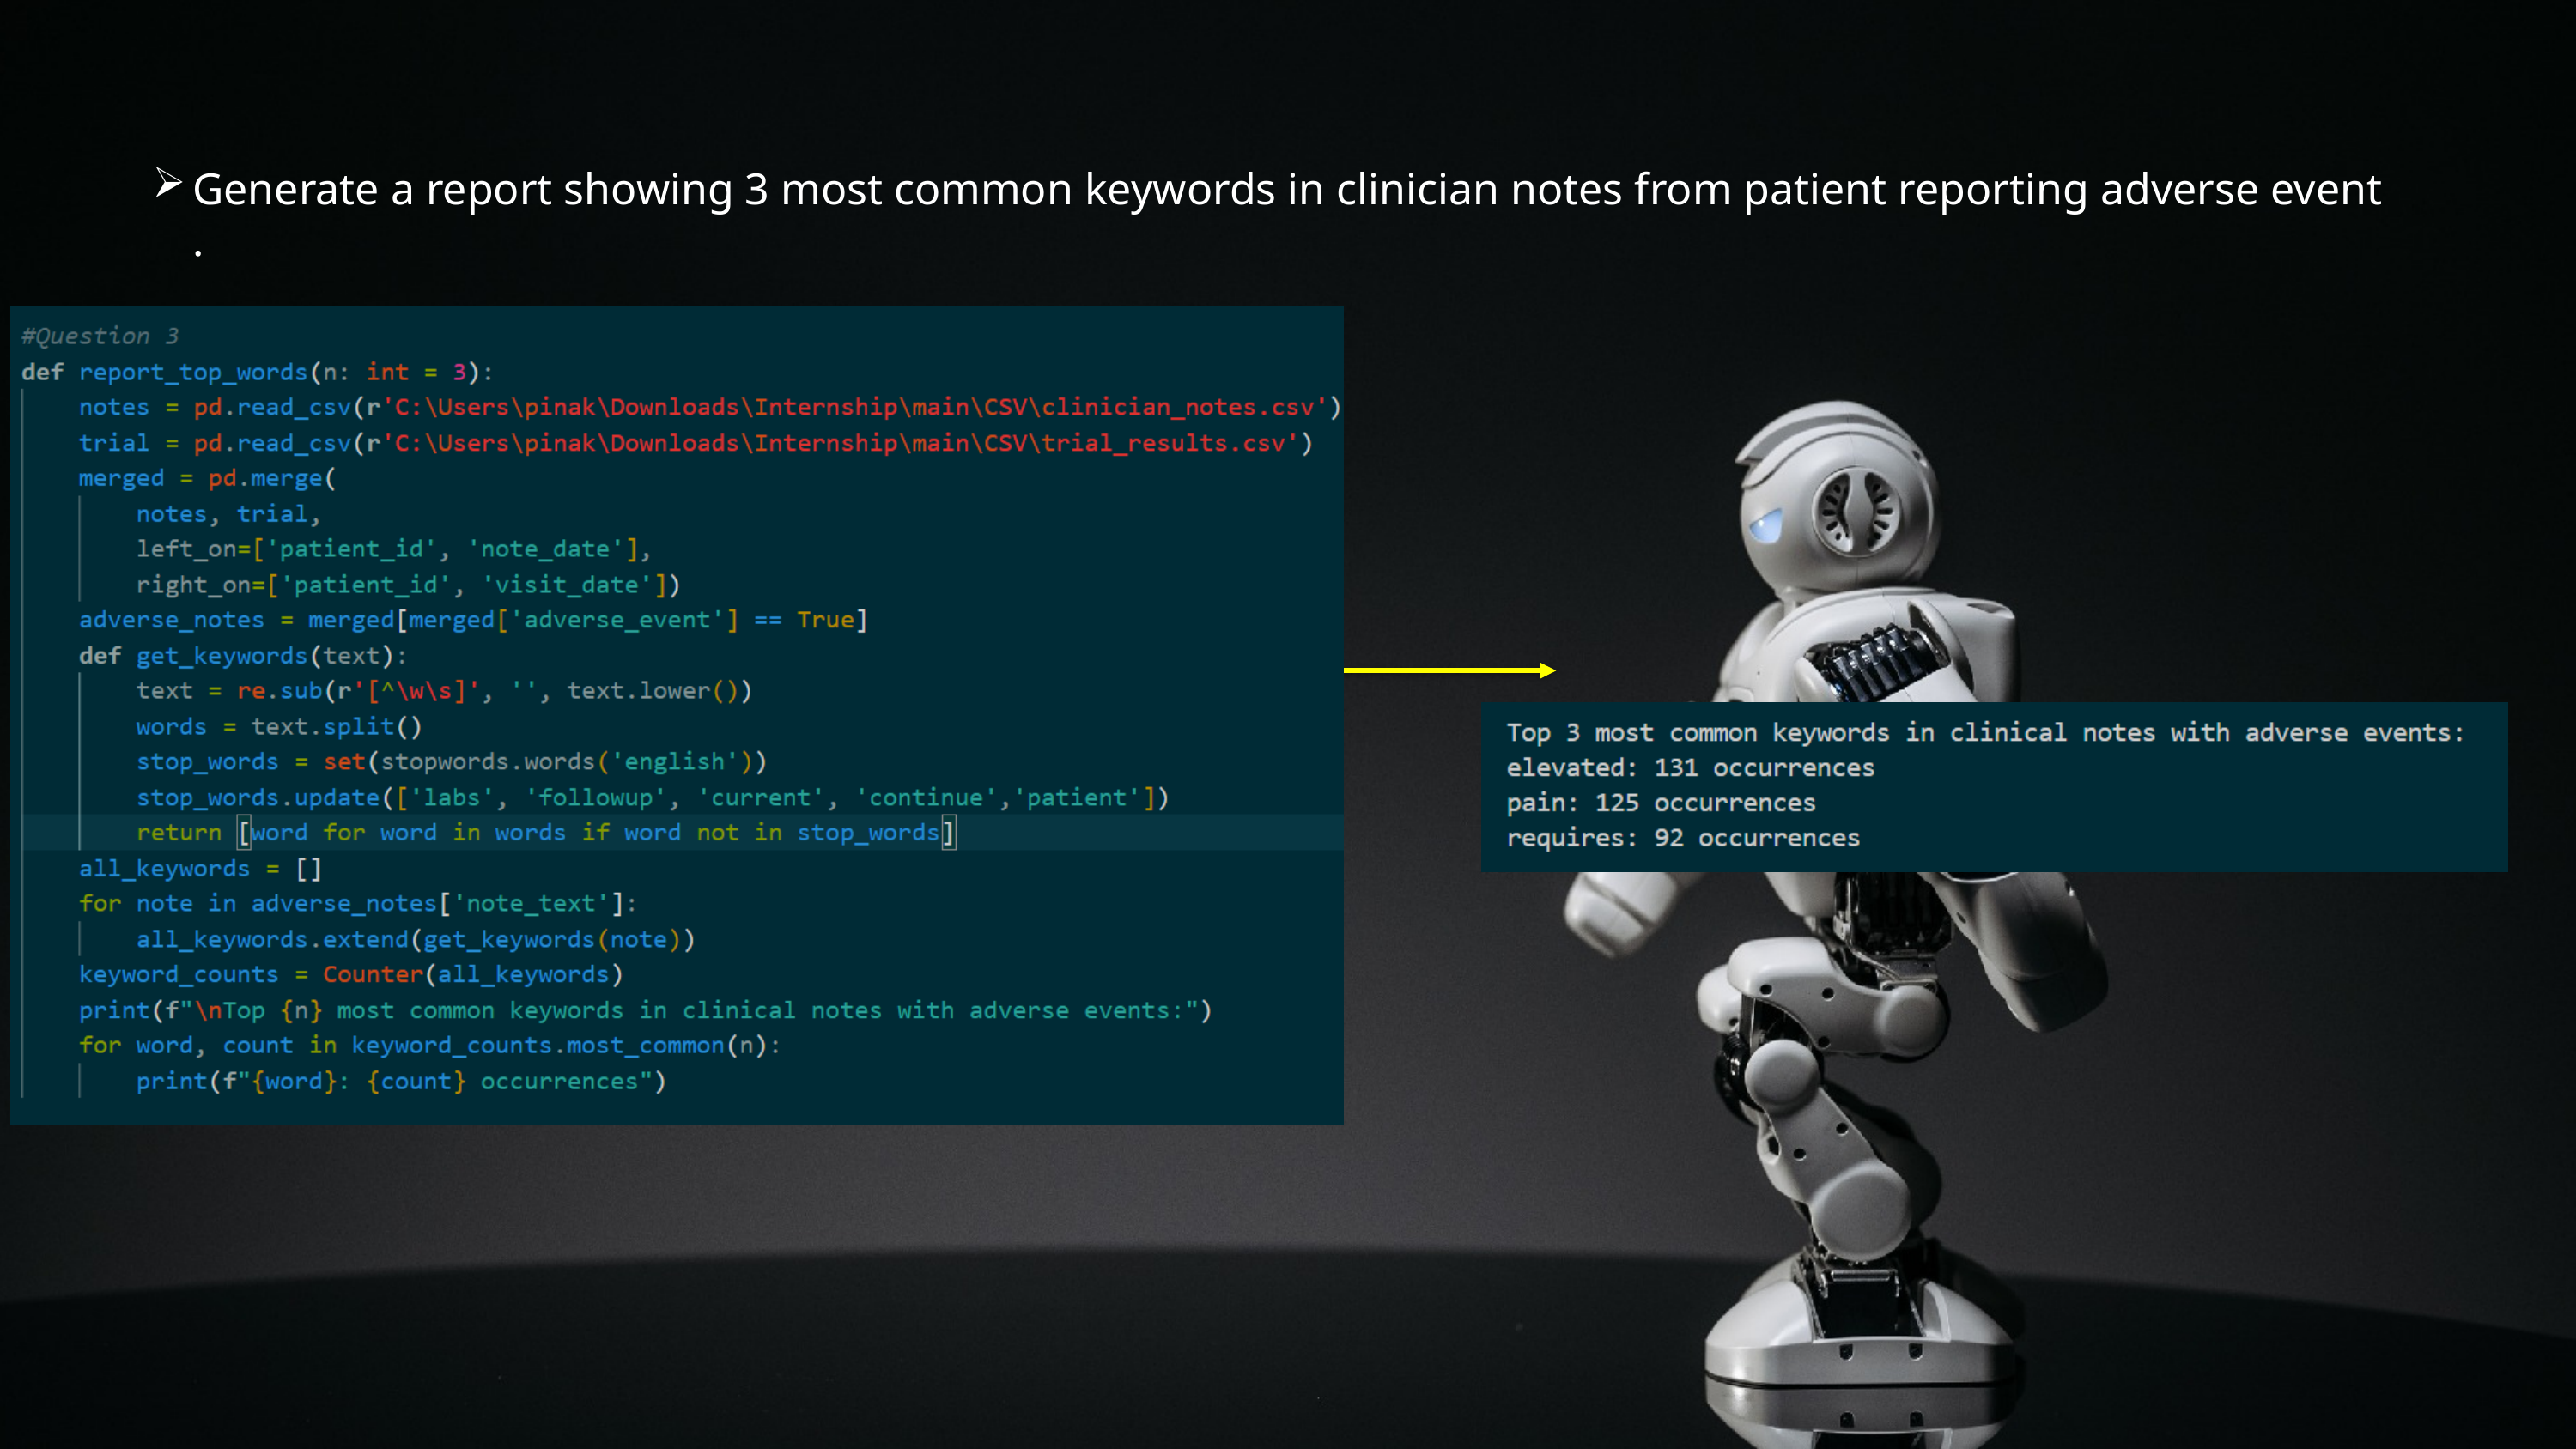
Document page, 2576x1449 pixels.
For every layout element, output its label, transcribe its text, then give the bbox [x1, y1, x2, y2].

picture [237, 506, 250, 521]
picture [841, 1003, 854, 1018]
picture [1671, 759, 1683, 776]
picture [411, 970, 422, 982]
picture [340, 580, 349, 592]
picture [281, 434, 292, 451]
picture [1788, 798, 1801, 811]
picture [771, 793, 781, 805]
picture [167, 1077, 178, 1088]
picture [568, 1041, 580, 1052]
picture [829, 802, 835, 810]
picture [512, 397, 523, 417]
picture [439, 435, 452, 451]
picture [425, 936, 438, 952]
picture [541, 610, 551, 627]
picture [94, 1041, 106, 1052]
picture [151, 469, 163, 485]
picture [671, 574, 679, 597]
picture [239, 580, 264, 592]
picture [912, 403, 939, 415]
picture [1145, 787, 1153, 810]
picture [395, 754, 408, 769]
picture [496, 544, 508, 556]
picture [295, 580, 307, 597]
picture [327, 680, 335, 703]
picture [398, 609, 407, 633]
picture [426, 788, 436, 805]
picture [497, 403, 507, 415]
picture [483, 1006, 494, 1018]
picture [1686, 798, 1697, 811]
picture [225, 900, 234, 911]
picture [166, 757, 178, 769]
picture [338, 900, 350, 911]
picture [469, 965, 479, 982]
picture [842, 439, 854, 451]
picture [742, 397, 752, 417]
picture [210, 1006, 222, 1018]
picture [468, 403, 480, 415]
picture [714, 680, 722, 703]
picture [728, 1034, 736, 1058]
picture [611, 1038, 623, 1052]
picture [268, 368, 278, 379]
picture [1701, 798, 1742, 811]
picture [2410, 728, 2421, 741]
picture [441, 554, 447, 561]
picture [355, 544, 364, 556]
picture [584, 615, 594, 627]
picture [367, 1041, 380, 1052]
picture [568, 752, 580, 769]
picture [668, 687, 682, 698]
picture [1966, 723, 1978, 741]
picture [195, 397, 222, 420]
picture [1172, 439, 1183, 451]
picture [211, 1070, 220, 1094]
picture [325, 757, 336, 769]
picture [1775, 798, 1785, 811]
picture [2290, 728, 2318, 741]
picture [339, 544, 350, 556]
picture [252, 403, 264, 415]
picture [569, 403, 580, 415]
picture [1656, 759, 1668, 776]
picture [165, 896, 178, 911]
picture [1804, 798, 1815, 811]
picture [310, 789, 336, 810]
picture [641, 682, 652, 698]
picture [81, 966, 91, 981]
picture [511, 1041, 522, 1052]
picture [426, 397, 436, 417]
picture [583, 966, 594, 982]
picture [742, 433, 752, 453]
picture [540, 439, 552, 451]
picture [799, 790, 810, 805]
picture [727, 793, 738, 805]
picture [109, 646, 122, 664]
picture [512, 899, 522, 911]
picture [209, 615, 222, 627]
picture [66, 332, 78, 343]
picture [137, 510, 164, 521]
picture [1538, 798, 1551, 811]
picture [1158, 439, 1170, 451]
picture [413, 716, 421, 739]
picture [395, 895, 408, 911]
picture [137, 723, 164, 734]
picture [912, 439, 939, 451]
picture [498, 757, 507, 769]
picture [381, 900, 394, 911]
picture [598, 615, 608, 627]
picture [310, 580, 321, 592]
picture [107, 399, 120, 415]
picture [1129, 403, 1140, 415]
picture [469, 757, 480, 769]
picture [1597, 794, 1625, 811]
picture [1000, 1006, 1012, 1018]
picture [240, 757, 250, 769]
picture [611, 435, 653, 451]
picture [743, 1006, 752, 1018]
picture [1745, 833, 1757, 846]
picture [685, 757, 696, 769]
picture [555, 1006, 567, 1018]
picture [525, 1038, 538, 1052]
picture [283, 723, 293, 734]
picture [109, 1006, 120, 1018]
picture [611, 936, 638, 947]
picture [181, 793, 192, 810]
picture [598, 544, 610, 556]
picture [339, 1006, 350, 1018]
picture [2393, 728, 2407, 741]
picture [354, 580, 364, 592]
picture [295, 900, 307, 911]
picture [568, 931, 580, 947]
picture [196, 646, 206, 664]
picture [21, 389, 1344, 1097]
picture [426, 1041, 436, 1052]
picture [656, 1006, 665, 1018]
picture [598, 970, 608, 982]
picture [139, 615, 149, 627]
picture [1001, 802, 1008, 810]
picture [1058, 439, 1070, 451]
picture [540, 788, 552, 805]
picture [123, 474, 136, 490]
picture [1115, 790, 1126, 805]
picture [813, 615, 824, 627]
picture [425, 576, 436, 592]
picture [1760, 798, 1772, 811]
picture [325, 577, 336, 592]
picture [312, 1000, 322, 1023]
picture [95, 439, 106, 451]
picture [742, 793, 752, 805]
picture [368, 439, 380, 451]
text_box Generate a report showing 3 most common keywords in clinician notes from patient reporting adverse event . [139, 155, 2404, 271]
picture [181, 541, 192, 556]
picture [225, 544, 235, 556]
picture [94, 652, 106, 664]
picture [94, 970, 106, 982]
picture [713, 752, 724, 769]
picture [914, 1006, 924, 1018]
picture [1143, 1003, 1154, 1018]
picture [599, 751, 607, 774]
picture [309, 615, 336, 627]
picture [282, 687, 292, 698]
picture [181, 757, 192, 774]
picture [569, 970, 580, 981]
picture [195, 433, 222, 456]
picture [1522, 728, 1536, 741]
picture [1907, 728, 1920, 741]
picture [137, 1003, 149, 1018]
picture [223, 936, 264, 952]
picture [1730, 833, 1741, 846]
picture [1582, 759, 1595, 776]
picture [195, 615, 206, 627]
picture [298, 858, 306, 881]
picture [728, 609, 736, 633]
picture [180, 510, 192, 521]
picture [1216, 439, 1226, 451]
picture [295, 794, 307, 805]
picture [339, 652, 350, 664]
picture [167, 580, 179, 597]
picture [338, 439, 350, 451]
picture [884, 793, 896, 805]
picture [370, 751, 378, 774]
picture [1743, 798, 1758, 811]
picture [427, 964, 435, 987]
picture [367, 793, 380, 805]
picture [81, 332, 92, 343]
picture [395, 364, 408, 379]
picture [282, 474, 308, 490]
picture [297, 652, 307, 664]
picture [224, 1041, 234, 1052]
picture [310, 1041, 336, 1052]
picture [653, 1041, 666, 1052]
picture [209, 652, 222, 664]
picture [1086, 403, 1097, 415]
picture [240, 403, 250, 415]
picture [110, 332, 120, 343]
picture [743, 680, 750, 703]
picture [96, 328, 106, 343]
picture [1553, 798, 1565, 811]
picture [2321, 728, 2332, 741]
picture [79, 1036, 93, 1052]
picture [439, 399, 452, 415]
picture [267, 970, 277, 982]
picture [137, 1077, 149, 1094]
picture [1745, 763, 1756, 776]
picture [310, 541, 321, 556]
picture [872, 439, 882, 451]
picture [196, 510, 206, 521]
picture [1102, 793, 1111, 805]
picture [828, 439, 838, 451]
picture [382, 936, 392, 947]
picture [654, 936, 666, 947]
picture [1523, 757, 1536, 776]
picture [827, 1006, 839, 1018]
picture [223, 652, 264, 668]
picture [1803, 723, 1875, 746]
picture [351, 754, 364, 769]
picture [252, 753, 264, 769]
picture [398, 787, 407, 810]
picture [583, 1041, 594, 1052]
picture [786, 1001, 795, 1018]
picture [94, 899, 106, 911]
picture [556, 899, 566, 911]
picture [1244, 439, 1255, 451]
picture [583, 687, 594, 698]
picture [109, 368, 120, 385]
picture [1510, 798, 1521, 816]
picture [1214, 399, 1226, 415]
picture [1130, 439, 1140, 451]
picture [568, 1006, 580, 1018]
picture [899, 793, 910, 805]
picture [210, 900, 220, 911]
picture [381, 577, 393, 592]
picture [727, 1006, 738, 1018]
picture [526, 439, 538, 456]
picture [1056, 790, 1068, 805]
picture [483, 1077, 495, 1088]
picture [454, 403, 465, 415]
picture [281, 1077, 294, 1088]
picture [512, 580, 522, 592]
picture [80, 864, 92, 876]
picture [525, 936, 552, 947]
picture [382, 1077, 392, 1088]
picture [756, 399, 768, 415]
picture [1820, 763, 1831, 776]
picture [1130, 1006, 1139, 1018]
picture [669, 1041, 724, 1052]
picture [209, 544, 222, 556]
picture [425, 615, 436, 627]
picture [512, 1001, 523, 1018]
picture [1716, 833, 1727, 846]
picture [38, 368, 50, 379]
picture [339, 932, 364, 947]
picture [1058, 397, 1068, 415]
picture [137, 900, 164, 911]
picture [239, 864, 249, 876]
picture [252, 789, 264, 805]
picture [339, 723, 350, 739]
picture [138, 580, 150, 592]
picture [1568, 833, 1595, 846]
picture [655, 615, 666, 627]
picture [1085, 439, 1097, 451]
picture [1522, 833, 1551, 852]
picture [281, 363, 292, 379]
picture [611, 682, 623, 698]
picture [1200, 435, 1212, 451]
picture [541, 580, 551, 592]
picture [454, 439, 465, 451]
picture [1507, 763, 1521, 776]
picture [325, 723, 336, 734]
picture [1015, 1006, 1026, 1018]
picture [611, 577, 623, 592]
picture [511, 970, 522, 982]
picture [267, 439, 278, 451]
picture [583, 576, 594, 592]
picture [354, 1036, 364, 1052]
picture [683, 439, 696, 451]
picture [598, 580, 608, 592]
picture [79, 435, 92, 451]
picture [1730, 763, 1741, 776]
picture [382, 1003, 393, 1018]
picture [1595, 833, 1610, 846]
picture [238, 1006, 250, 1018]
picture [384, 787, 392, 810]
picture [783, 435, 796, 451]
picture [396, 435, 408, 451]
picture [325, 368, 336, 379]
picture [368, 403, 380, 415]
picture [957, 403, 968, 415]
picture [440, 615, 466, 632]
picture [309, 474, 322, 485]
picture [180, 900, 192, 911]
picture [151, 652, 164, 664]
picture [598, 793, 617, 805]
picture [223, 612, 235, 627]
picture [698, 403, 709, 415]
picture [95, 859, 106, 876]
picture [1188, 403, 1212, 415]
picture [497, 1041, 507, 1052]
picture [1058, 1006, 1068, 1018]
picture [196, 931, 206, 947]
picture [194, 1074, 206, 1088]
picture [381, 967, 394, 982]
picture [267, 1041, 278, 1052]
picture [396, 931, 408, 947]
picture [1539, 728, 1551, 746]
picture [2424, 724, 2437, 741]
picture [598, 433, 610, 453]
picture [914, 790, 924, 805]
picture [368, 970, 380, 982]
picture [282, 544, 294, 561]
picture [368, 1070, 378, 1094]
picture [252, 900, 264, 911]
picture [352, 790, 364, 805]
picture [252, 967, 264, 982]
picture [355, 433, 363, 456]
picture [267, 793, 277, 805]
picture [152, 615, 162, 627]
picture [627, 757, 638, 769]
picture [584, 788, 594, 805]
picture [1042, 435, 1054, 451]
picture [483, 544, 494, 556]
picture [267, 757, 277, 769]
picture [942, 403, 954, 415]
picture [267, 510, 278, 521]
picture [1115, 1006, 1126, 1018]
picture [440, 793, 450, 805]
picture [526, 403, 538, 420]
picture [123, 403, 135, 415]
picture [1101, 1006, 1112, 1018]
picture [483, 931, 494, 947]
picture [167, 687, 178, 698]
picture [253, 510, 264, 521]
picture [1159, 1006, 1168, 1018]
picture [686, 929, 693, 952]
picture [225, 970, 234, 981]
picture [786, 793, 795, 805]
picture [670, 433, 680, 451]
picture [1188, 433, 1198, 451]
picture [195, 368, 207, 379]
picture [281, 931, 292, 947]
picture [568, 682, 580, 698]
picture [1788, 728, 1801, 741]
picture [814, 403, 824, 415]
picture [137, 859, 148, 876]
picture [2127, 728, 2154, 741]
picture [368, 580, 378, 592]
picture [527, 580, 536, 592]
picture [110, 474, 120, 485]
picture [110, 1041, 121, 1052]
picture [683, 615, 696, 627]
picture [598, 1041, 608, 1052]
picture [526, 544, 538, 556]
picture [483, 403, 495, 415]
picture [123, 970, 149, 982]
picture [368, 368, 380, 379]
picture [842, 403, 854, 415]
picture [1537, 763, 1551, 776]
picture [1030, 1006, 1040, 1018]
picture [885, 439, 896, 456]
picture [1552, 763, 1580, 776]
picture [512, 433, 523, 453]
picture [439, 757, 466, 769]
picture [656, 574, 664, 597]
picture [325, 544, 336, 556]
picture [540, 1041, 550, 1052]
picture [253, 1041, 264, 1052]
picture [367, 936, 380, 947]
picture [410, 900, 422, 911]
picture [52, 332, 64, 343]
picture [209, 757, 236, 769]
picture [281, 1038, 292, 1052]
picture [2364, 728, 2378, 741]
picture [986, 1001, 996, 1018]
picture [312, 361, 320, 385]
picture [496, 936, 508, 947]
picture [425, 900, 435, 911]
picture [584, 433, 595, 451]
picture [1553, 833, 1565, 846]
picture [569, 788, 580, 805]
picture [555, 540, 566, 556]
picture [944, 793, 953, 805]
picture [252, 687, 264, 698]
picture [713, 793, 723, 805]
picture [139, 793, 149, 805]
picture [641, 615, 652, 627]
picture [611, 399, 653, 415]
picture [599, 929, 607, 952]
picture [267, 403, 278, 415]
picture [555, 577, 566, 592]
picture [240, 439, 250, 451]
picture [139, 757, 149, 769]
picture [255, 538, 263, 561]
picture [798, 403, 811, 415]
picture [109, 439, 120, 451]
picture [499, 609, 506, 633]
picture [324, 936, 336, 947]
picture [1160, 787, 1167, 810]
picture [238, 970, 250, 981]
picture [2011, 728, 2023, 741]
picture [1655, 798, 1668, 811]
picture [224, 1072, 236, 1088]
picture [154, 1000, 162, 1023]
picture [296, 368, 307, 379]
picture [1698, 833, 1713, 846]
picture [497, 966, 507, 981]
picture [1100, 403, 1112, 415]
picture [527, 615, 538, 627]
picture [671, 802, 677, 810]
picture [1655, 829, 1668, 846]
picture [369, 1006, 378, 1018]
picture [166, 615, 178, 627]
picture [856, 397, 867, 415]
picture [253, 1006, 264, 1023]
picture [584, 397, 595, 415]
picture [325, 403, 336, 415]
picture [210, 864, 221, 876]
picture [383, 757, 393, 769]
picture [339, 615, 350, 627]
picture [468, 1041, 478, 1052]
picture [152, 544, 164, 556]
picture [1878, 728, 1889, 741]
picture [1044, 1006, 1054, 1018]
picture [1595, 757, 1625, 776]
picture [700, 757, 709, 769]
picture [439, 1036, 450, 1052]
picture [2026, 728, 2037, 741]
picture [526, 1006, 538, 1018]
picture [1230, 403, 1242, 415]
picture [281, 900, 293, 911]
picture [368, 541, 379, 556]
picture [628, 793, 637, 805]
picture [584, 757, 594, 769]
picture [1775, 723, 1787, 741]
picture [454, 1070, 465, 1094]
picture [137, 652, 150, 668]
picture [654, 687, 666, 698]
picture [1030, 397, 1040, 417]
picture [353, 718, 364, 734]
picture [614, 964, 622, 987]
picture [1508, 724, 1521, 741]
picture [396, 1077, 408, 1088]
picture [1508, 833, 1521, 846]
picture [1671, 829, 1684, 846]
picture [771, 1006, 781, 1018]
picture [410, 615, 422, 627]
picture [179, 365, 191, 379]
picture [627, 580, 638, 592]
picture [568, 1077, 580, 1088]
picture [697, 612, 709, 627]
picture [614, 893, 621, 916]
picture [240, 687, 251, 698]
picture [325, 1070, 336, 1094]
picture [542, 695, 549, 703]
picture [353, 615, 366, 632]
picture [670, 752, 680, 769]
picture [1671, 798, 1682, 811]
picture [598, 397, 610, 417]
picture [1996, 728, 2008, 741]
picture [470, 899, 479, 911]
picture [1760, 763, 1801, 776]
picture [499, 802, 505, 810]
picture [2202, 724, 2215, 741]
text_box [0, 0, 2576, 1449]
picture [1805, 833, 1816, 846]
picture [137, 434, 149, 451]
picture [195, 970, 206, 982]
picture [683, 1006, 695, 1018]
picture [166, 965, 178, 982]
picture [295, 505, 307, 521]
picture [971, 397, 982, 417]
picture [410, 757, 422, 769]
picture [252, 439, 264, 451]
picture [469, 1006, 480, 1018]
picture [872, 403, 882, 415]
picture [281, 647, 292, 664]
picture [22, 363, 34, 379]
picture [2334, 728, 2348, 741]
picture [1612, 833, 1623, 846]
picture [410, 687, 424, 698]
picture [1259, 439, 1269, 451]
picture [699, 687, 710, 698]
picture [898, 1006, 912, 1018]
picture [497, 580, 508, 592]
picture [743, 751, 750, 774]
picture [412, 929, 421, 952]
picture [770, 439, 781, 451]
picture [282, 1000, 292, 1023]
picture [641, 554, 649, 561]
picture [727, 439, 738, 451]
picture [353, 970, 364, 982]
picture [310, 900, 322, 911]
picture [539, 970, 566, 982]
picture [1834, 763, 1844, 776]
picture [152, 1077, 164, 1088]
picture [498, 1077, 507, 1088]
picture [309, 1072, 321, 1088]
picture [613, 1077, 623, 1088]
picture [339, 793, 349, 805]
picture [471, 361, 477, 385]
picture [339, 687, 350, 698]
picture [442, 893, 449, 916]
picture [454, 364, 465, 379]
picture [398, 716, 407, 739]
picture [1847, 763, 1874, 776]
picture [1641, 724, 1654, 741]
picture [109, 615, 120, 627]
picture [483, 899, 494, 911]
picture [583, 936, 593, 947]
picture [683, 687, 696, 698]
picture [267, 474, 278, 485]
picture [483, 752, 494, 769]
picture [312, 518, 319, 526]
picture [655, 439, 666, 451]
picture [368, 648, 380, 664]
picture [370, 680, 378, 703]
picture [712, 433, 724, 451]
picture [927, 1003, 939, 1018]
picture [900, 433, 910, 453]
picture [1952, 728, 1963, 741]
picture [324, 648, 336, 664]
picture [382, 682, 393, 691]
picture [137, 403, 148, 415]
picture [79, 474, 106, 485]
picture [568, 615, 580, 627]
picture [957, 793, 968, 805]
picture [195, 864, 207, 876]
picture [209, 936, 222, 947]
picture [165, 864, 193, 881]
picture [439, 1074, 450, 1088]
picture [525, 757, 552, 769]
picture [2276, 728, 2289, 741]
picture [368, 723, 378, 734]
picture [942, 439, 954, 451]
picture [453, 931, 465, 947]
picture [385, 646, 392, 669]
picture [210, 469, 235, 490]
picture [151, 790, 163, 805]
picture [1043, 793, 1054, 805]
picture [1596, 728, 1637, 741]
picture [139, 368, 149, 379]
picture [798, 439, 811, 451]
picture [22, 328, 51, 349]
picture [570, 899, 580, 911]
picture [539, 895, 551, 911]
picture [297, 936, 307, 947]
picture [712, 397, 724, 415]
picture [268, 652, 278, 663]
picture [828, 403, 838, 415]
picture [165, 648, 178, 664]
picture [151, 754, 163, 769]
picture [798, 612, 811, 627]
picture [167, 1041, 178, 1052]
picture [167, 1001, 179, 1018]
picture [757, 1034, 765, 1058]
picture [425, 757, 436, 774]
picture [655, 403, 666, 415]
picture [985, 399, 1027, 415]
picture [670, 615, 680, 627]
picture [741, 1041, 752, 1052]
picture [327, 468, 334, 490]
picture [483, 439, 495, 451]
picture [556, 757, 567, 769]
picture [885, 403, 896, 420]
picture [1203, 1000, 1210, 1023]
picture [756, 793, 768, 805]
picture [310, 682, 322, 698]
picture [482, 1041, 494, 1052]
picture [194, 577, 206, 592]
picture [872, 1006, 881, 1018]
picture [627, 1077, 637, 1088]
picture [584, 1006, 594, 1018]
picture [124, 332, 136, 343]
picture [325, 900, 336, 911]
picture [411, 1077, 422, 1088]
picture [252, 718, 264, 734]
picture [267, 894, 278, 911]
picture [224, 580, 236, 592]
picture [51, 363, 64, 379]
picture [713, 1006, 724, 1018]
picture [312, 646, 320, 669]
picture [598, 1077, 608, 1088]
picture [426, 682, 436, 700]
picture [270, 574, 277, 597]
picture [2039, 728, 2052, 741]
picture [107, 970, 120, 986]
picture [857, 1006, 868, 1018]
picture [297, 1077, 307, 1088]
picture [181, 1077, 191, 1088]
picture [1746, 728, 1757, 741]
picture [2246, 723, 2274, 741]
picture [1802, 763, 1816, 776]
picture [355, 397, 363, 420]
picture [484, 695, 491, 703]
picture [554, 793, 566, 805]
picture [641, 757, 652, 769]
picture [526, 1077, 538, 1088]
picture [295, 687, 307, 698]
picture [179, 718, 191, 734]
picture [556, 439, 566, 451]
picture [354, 652, 365, 664]
picture [555, 615, 566, 627]
picture [944, 1001, 953, 1018]
picture [80, 610, 106, 627]
picture [312, 858, 319, 881]
picture [556, 403, 566, 415]
picture [1043, 403, 1054, 415]
picture [411, 580, 422, 592]
picture [453, 965, 465, 982]
picture [1923, 728, 1935, 741]
picture [152, 687, 164, 698]
picture [253, 615, 264, 627]
picture [556, 936, 566, 947]
picture [240, 793, 250, 805]
picture [153, 931, 163, 947]
picture [296, 1006, 307, 1018]
picture [639, 932, 652, 947]
picture [137, 682, 149, 698]
picture [165, 506, 178, 521]
picture [1029, 793, 1040, 810]
picture [196, 723, 206, 734]
picture [123, 439, 134, 451]
picture [368, 900, 378, 911]
picture [80, 646, 92, 664]
picture [512, 1077, 522, 1088]
picture [1272, 439, 1285, 451]
picture [540, 403, 552, 415]
picture [814, 1006, 823, 1018]
picture [281, 398, 292, 415]
picture [539, 1006, 551, 1023]
picture [1087, 1006, 1097, 1018]
picture [683, 403, 696, 415]
picture [382, 368, 393, 379]
picture [411, 1006, 422, 1018]
picture [971, 793, 982, 805]
picture [151, 365, 163, 379]
picture [1072, 403, 1084, 415]
picture [1144, 403, 1154, 415]
picture [310, 403, 320, 415]
picture [1273, 403, 1284, 415]
picture [238, 615, 250, 627]
picture [671, 929, 679, 952]
picture [151, 864, 164, 876]
picture [440, 970, 450, 982]
picture [598, 1001, 608, 1018]
picture [166, 540, 179, 556]
picture [641, 793, 652, 810]
picture [80, 403, 106, 415]
picture [210, 368, 222, 385]
picture [643, 1072, 651, 1077]
picture [211, 518, 217, 526]
picture [756, 435, 768, 451]
picture [426, 433, 436, 453]
picture [455, 590, 463, 597]
picture [756, 1006, 766, 1018]
picture [196, 1001, 207, 1021]
picture [814, 439, 824, 451]
picture [957, 439, 968, 451]
picture [80, 1006, 92, 1022]
picture [657, 1070, 664, 1094]
picture [439, 936, 452, 947]
picture [856, 433, 867, 451]
picture [469, 793, 479, 805]
picture [971, 433, 982, 453]
picture [297, 544, 307, 556]
picture [985, 435, 1027, 451]
picture [1100, 433, 1112, 451]
picture [757, 751, 765, 774]
picture [2172, 728, 2200, 741]
picture [397, 544, 408, 556]
picture [455, 788, 465, 805]
picture [353, 1006, 365, 1018]
picture [324, 967, 336, 982]
picture [525, 970, 537, 986]
picture [1626, 794, 1639, 811]
picture [398, 682, 408, 700]
picture [699, 1001, 709, 1018]
picture [1523, 798, 1535, 811]
picture [1819, 833, 1830, 846]
picture [1981, 728, 1994, 741]
picture [598, 687, 609, 698]
picture [1030, 433, 1040, 453]
picture [152, 970, 164, 981]
picture [1832, 833, 1859, 846]
picture [167, 931, 177, 947]
picture [929, 793, 939, 805]
picture [410, 540, 422, 556]
picture [440, 687, 450, 698]
picture [82, 368, 92, 379]
picture [396, 970, 408, 982]
picture [123, 368, 136, 379]
picture [841, 615, 854, 627]
picture [900, 397, 910, 417]
picture [179, 1036, 191, 1052]
picture [267, 723, 278, 734]
picture [1158, 403, 1170, 415]
picture [2439, 728, 2450, 741]
picture [197, 1050, 204, 1058]
picture [510, 541, 522, 556]
picture [727, 403, 738, 415]
picture [467, 610, 494, 627]
picture [1244, 403, 1255, 415]
picture [79, 894, 93, 911]
picture [2379, 728, 2392, 741]
picture [510, 936, 522, 952]
picture [585, 1077, 594, 1088]
picture [827, 615, 838, 627]
picture [569, 544, 580, 556]
picture [1072, 439, 1084, 451]
picture [612, 1006, 623, 1018]
picture [770, 403, 781, 415]
picture [281, 510, 292, 521]
picture [440, 1006, 466, 1018]
picture [167, 328, 179, 343]
picture [224, 1003, 236, 1018]
picture [582, 895, 594, 911]
picture [619, 793, 624, 805]
picture [137, 936, 149, 947]
picture [223, 859, 234, 876]
picture [137, 1041, 164, 1052]
picture [94, 368, 106, 379]
picture [209, 970, 222, 982]
picture [728, 680, 736, 703]
picture [1672, 728, 1682, 741]
picture [110, 899, 121, 911]
picture [310, 439, 320, 451]
picture [253, 1070, 264, 1094]
picture [972, 1006, 981, 1018]
picture [628, 538, 635, 561]
picture [641, 1006, 652, 1018]
picture [1686, 759, 1698, 776]
picture [181, 682, 192, 698]
picture [381, 719, 392, 734]
picture [1087, 793, 1097, 805]
picture [698, 439, 709, 451]
picture [153, 580, 164, 592]
picture [859, 609, 866, 633]
picture [123, 615, 135, 627]
picture [367, 611, 392, 627]
picture [569, 439, 580, 451]
picture [2086, 728, 2111, 741]
picture [137, 474, 149, 485]
picture [1072, 793, 1082, 805]
picture [871, 793, 881, 805]
picture [783, 399, 796, 415]
picture [209, 793, 236, 805]
picture [670, 397, 680, 415]
picture [268, 936, 278, 947]
picture [456, 680, 463, 703]
picture [654, 757, 666, 774]
picture [167, 723, 178, 734]
picture [396, 399, 408, 415]
picture [1684, 728, 1742, 741]
picture [1144, 439, 1156, 451]
picture [425, 1077, 436, 1088]
picture [109, 859, 120, 876]
picture [95, 1006, 106, 1017]
picture [425, 1006, 436, 1018]
picture [1759, 833, 1801, 846]
picture [124, 1006, 134, 1017]
picture [1567, 724, 1580, 741]
picture [497, 895, 507, 911]
picture [338, 757, 350, 769]
picture [497, 439, 507, 451]
picture [237, 368, 264, 379]
picture [252, 474, 264, 485]
picture [1302, 403, 1314, 415]
picture [137, 332, 149, 343]
picture [325, 439, 336, 451]
picture [337, 970, 350, 982]
picture [613, 615, 623, 627]
picture [2055, 723, 2068, 741]
picture [1304, 433, 1311, 456]
picture [582, 541, 594, 556]
picture [468, 439, 480, 451]
picture [238, 1041, 250, 1052]
picture [556, 1077, 566, 1088]
picture [381, 1041, 422, 1058]
picture [2113, 724, 2126, 741]
picture [265, 1077, 280, 1088]
picture [295, 718, 307, 734]
picture [166, 793, 178, 805]
picture [542, 1077, 552, 1088]
picture [641, 1041, 652, 1052]
picture [1115, 403, 1126, 415]
picture [2218, 723, 2230, 741]
picture [1714, 763, 1728, 776]
picture [1333, 397, 1340, 420]
picture [1287, 403, 1297, 415]
picture [338, 403, 350, 415]
picture [138, 540, 149, 556]
picture [182, 576, 192, 592]
